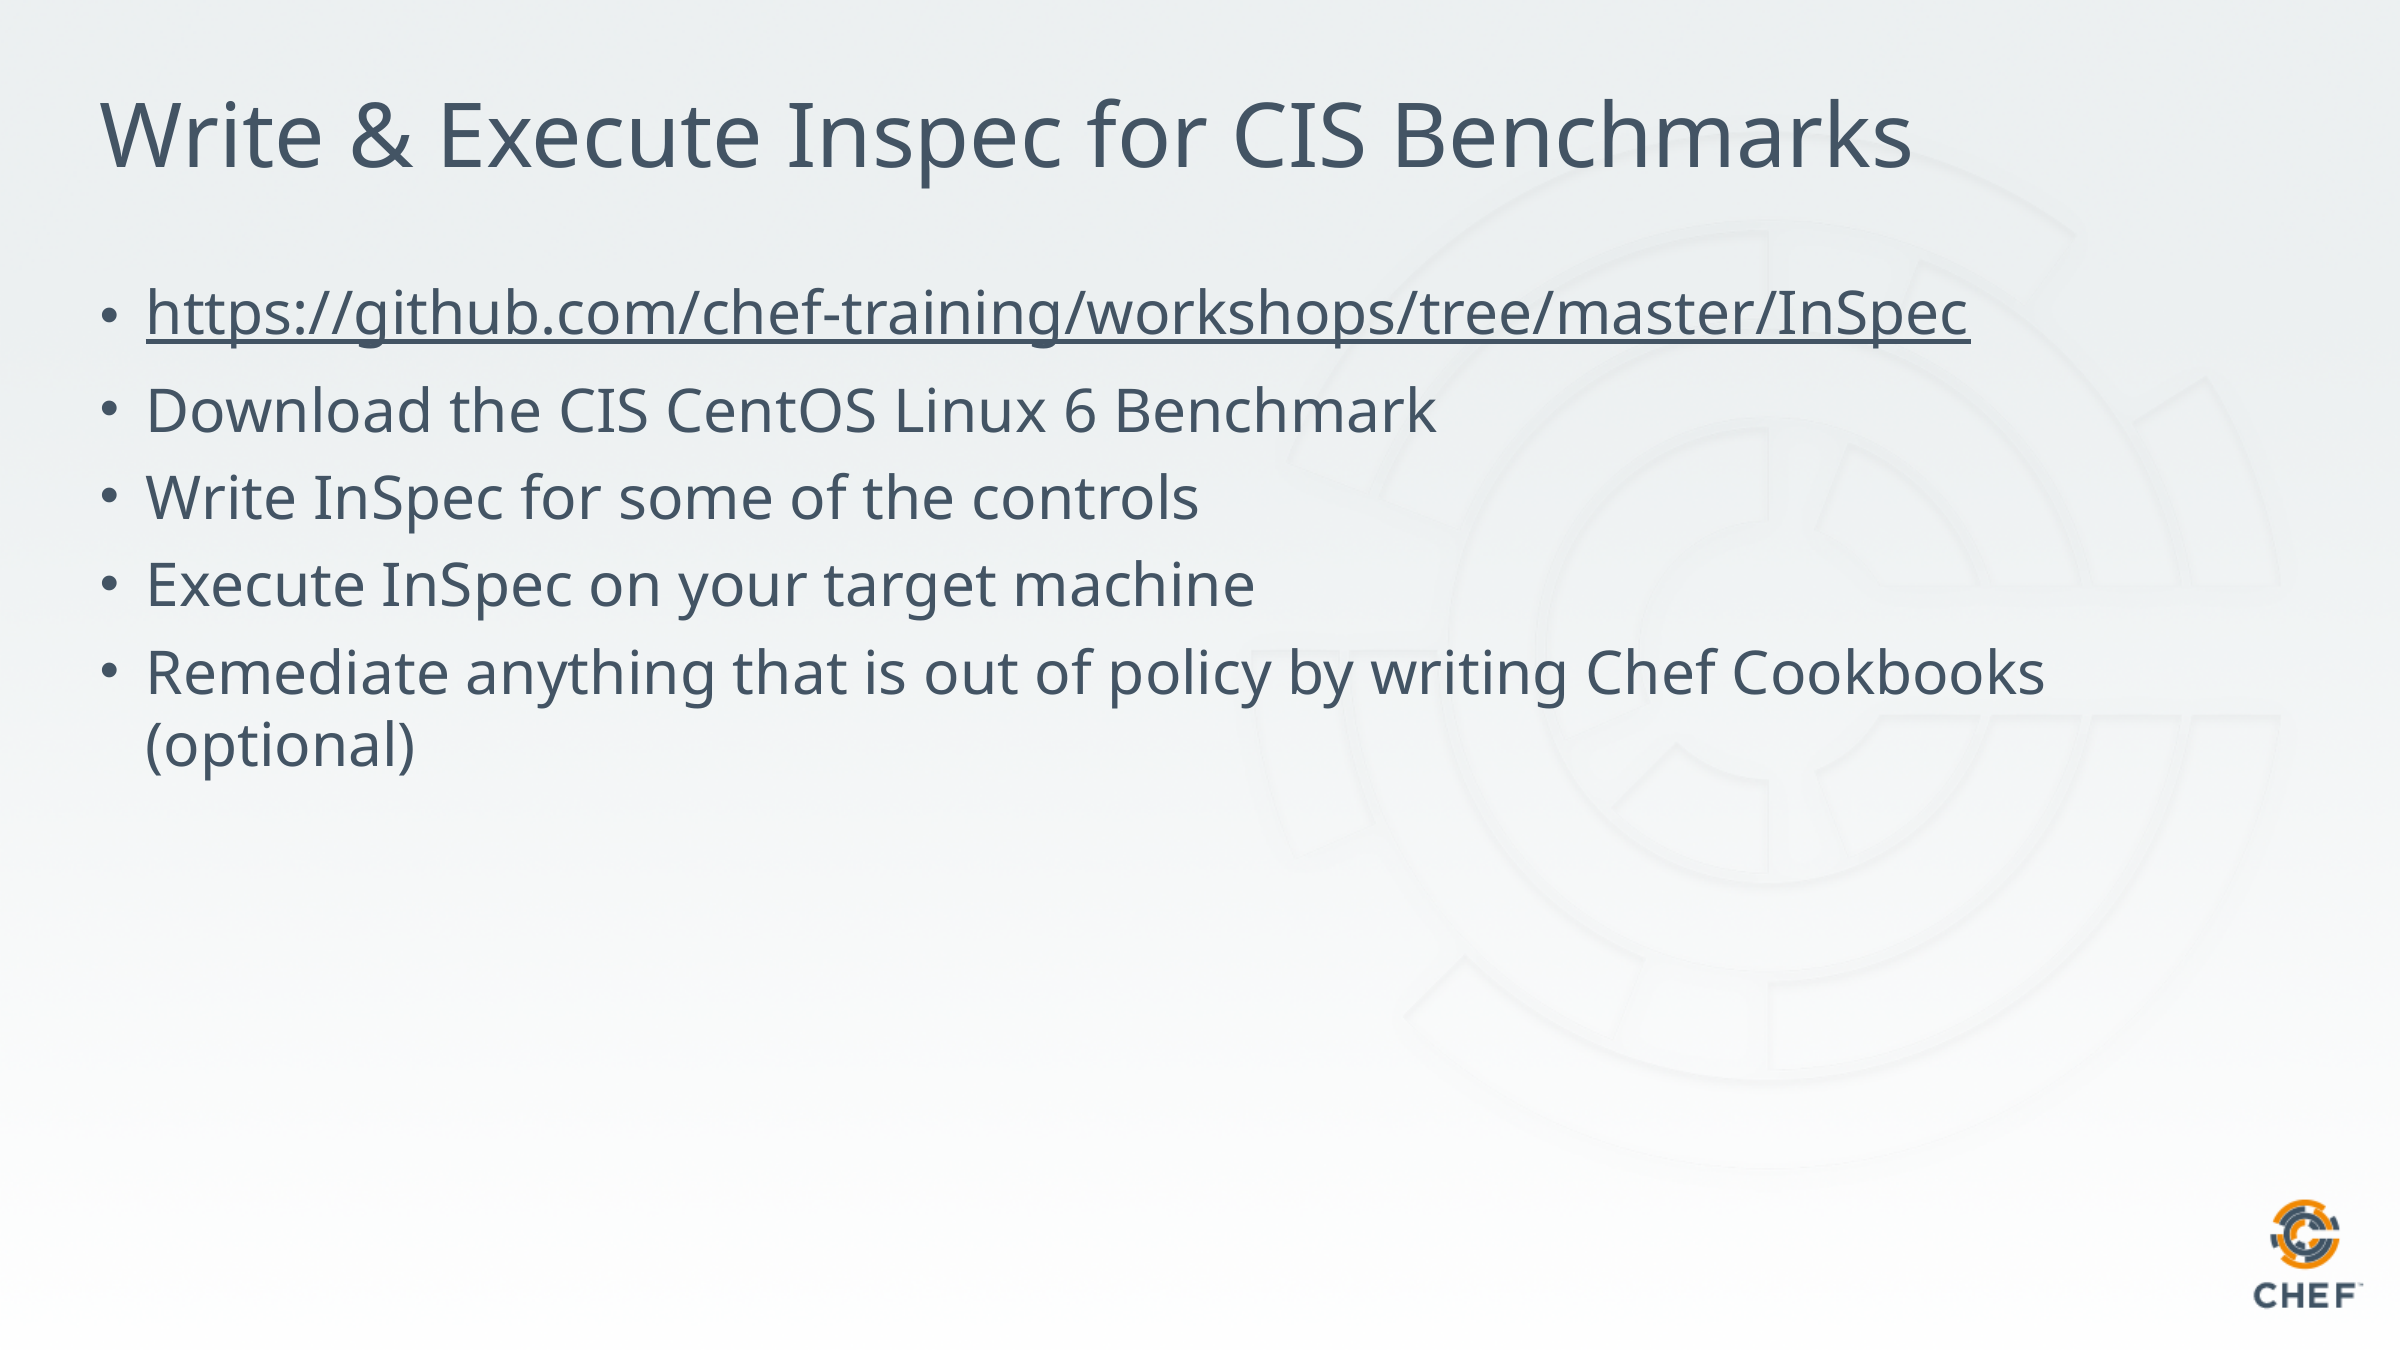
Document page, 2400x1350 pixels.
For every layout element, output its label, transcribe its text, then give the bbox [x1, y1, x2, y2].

list https://github.com/chef-training/workshops/tree/master/InSpec Download the CIS CentOS Linux 6 Benchmark Write InSpec for some of the controls Execute InSpec on your target machine Remediate anything that is out of policy by writing Chef Cookbooks (optional) [99, 274, 2300, 1064]
picture [0, 0, 2400, 1350]
title Write & Execute Inspec for CIS Benchmarks [99, 90, 2300, 190]
